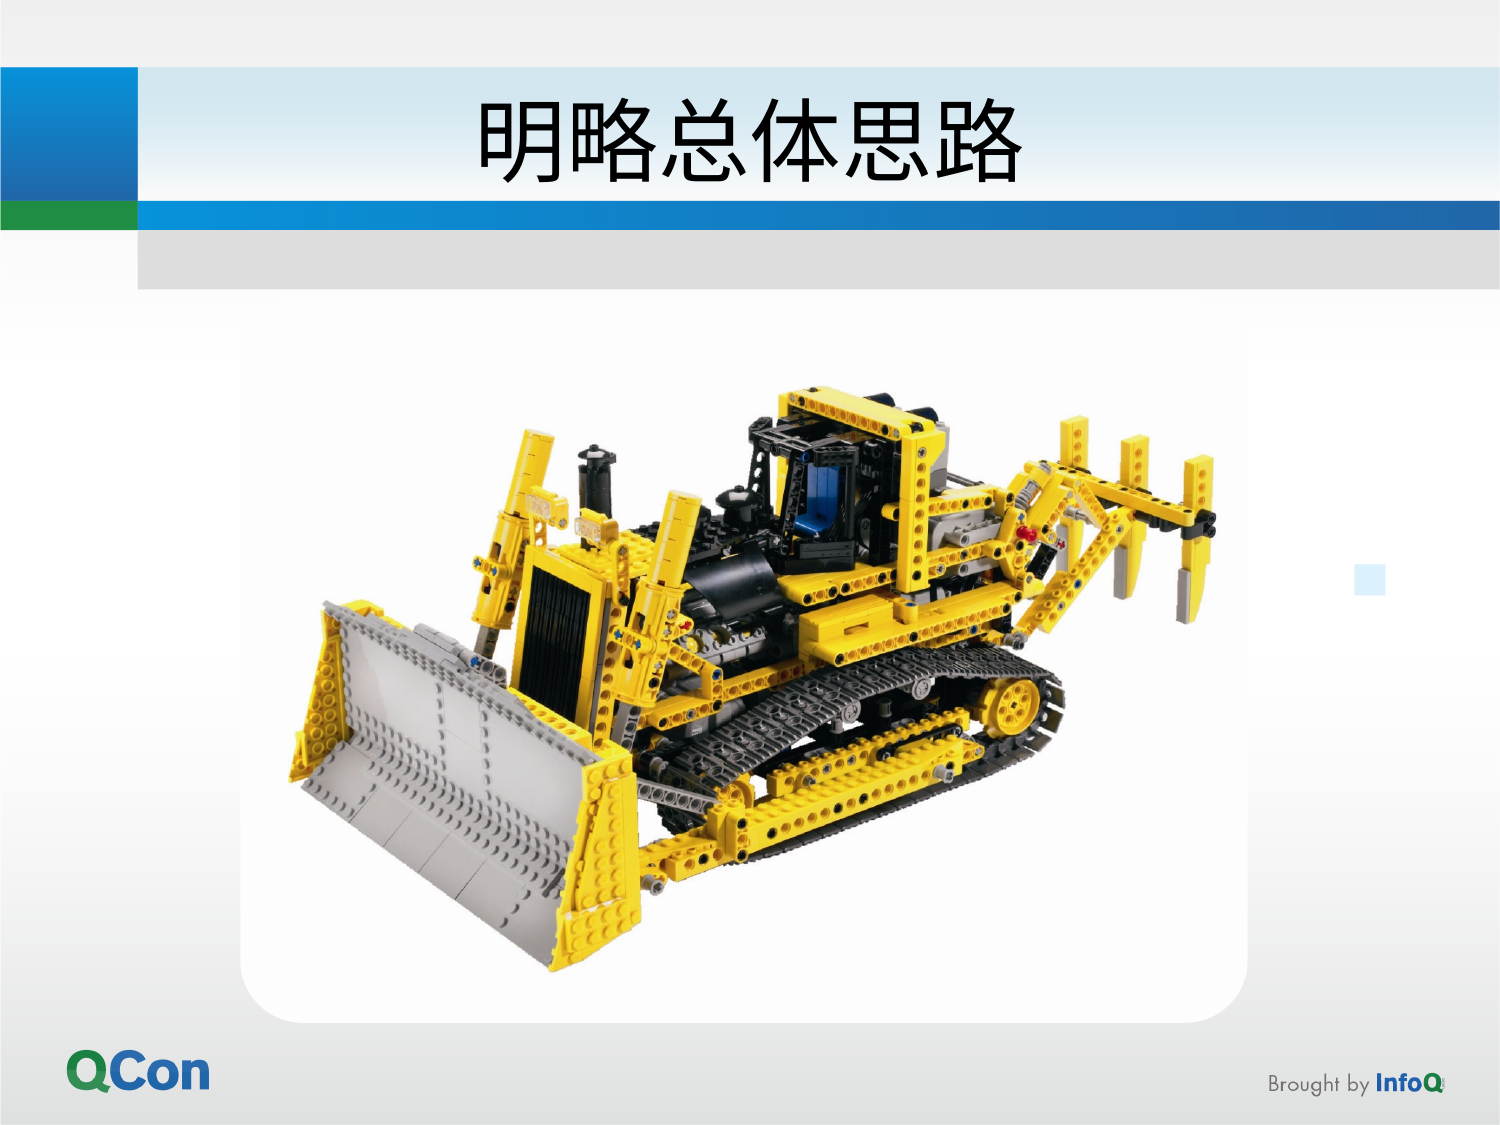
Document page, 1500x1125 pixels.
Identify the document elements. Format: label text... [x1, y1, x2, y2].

title 明略总体思路 [75, 45, 1425, 233]
picture [0, 0, 1500, 1125]
